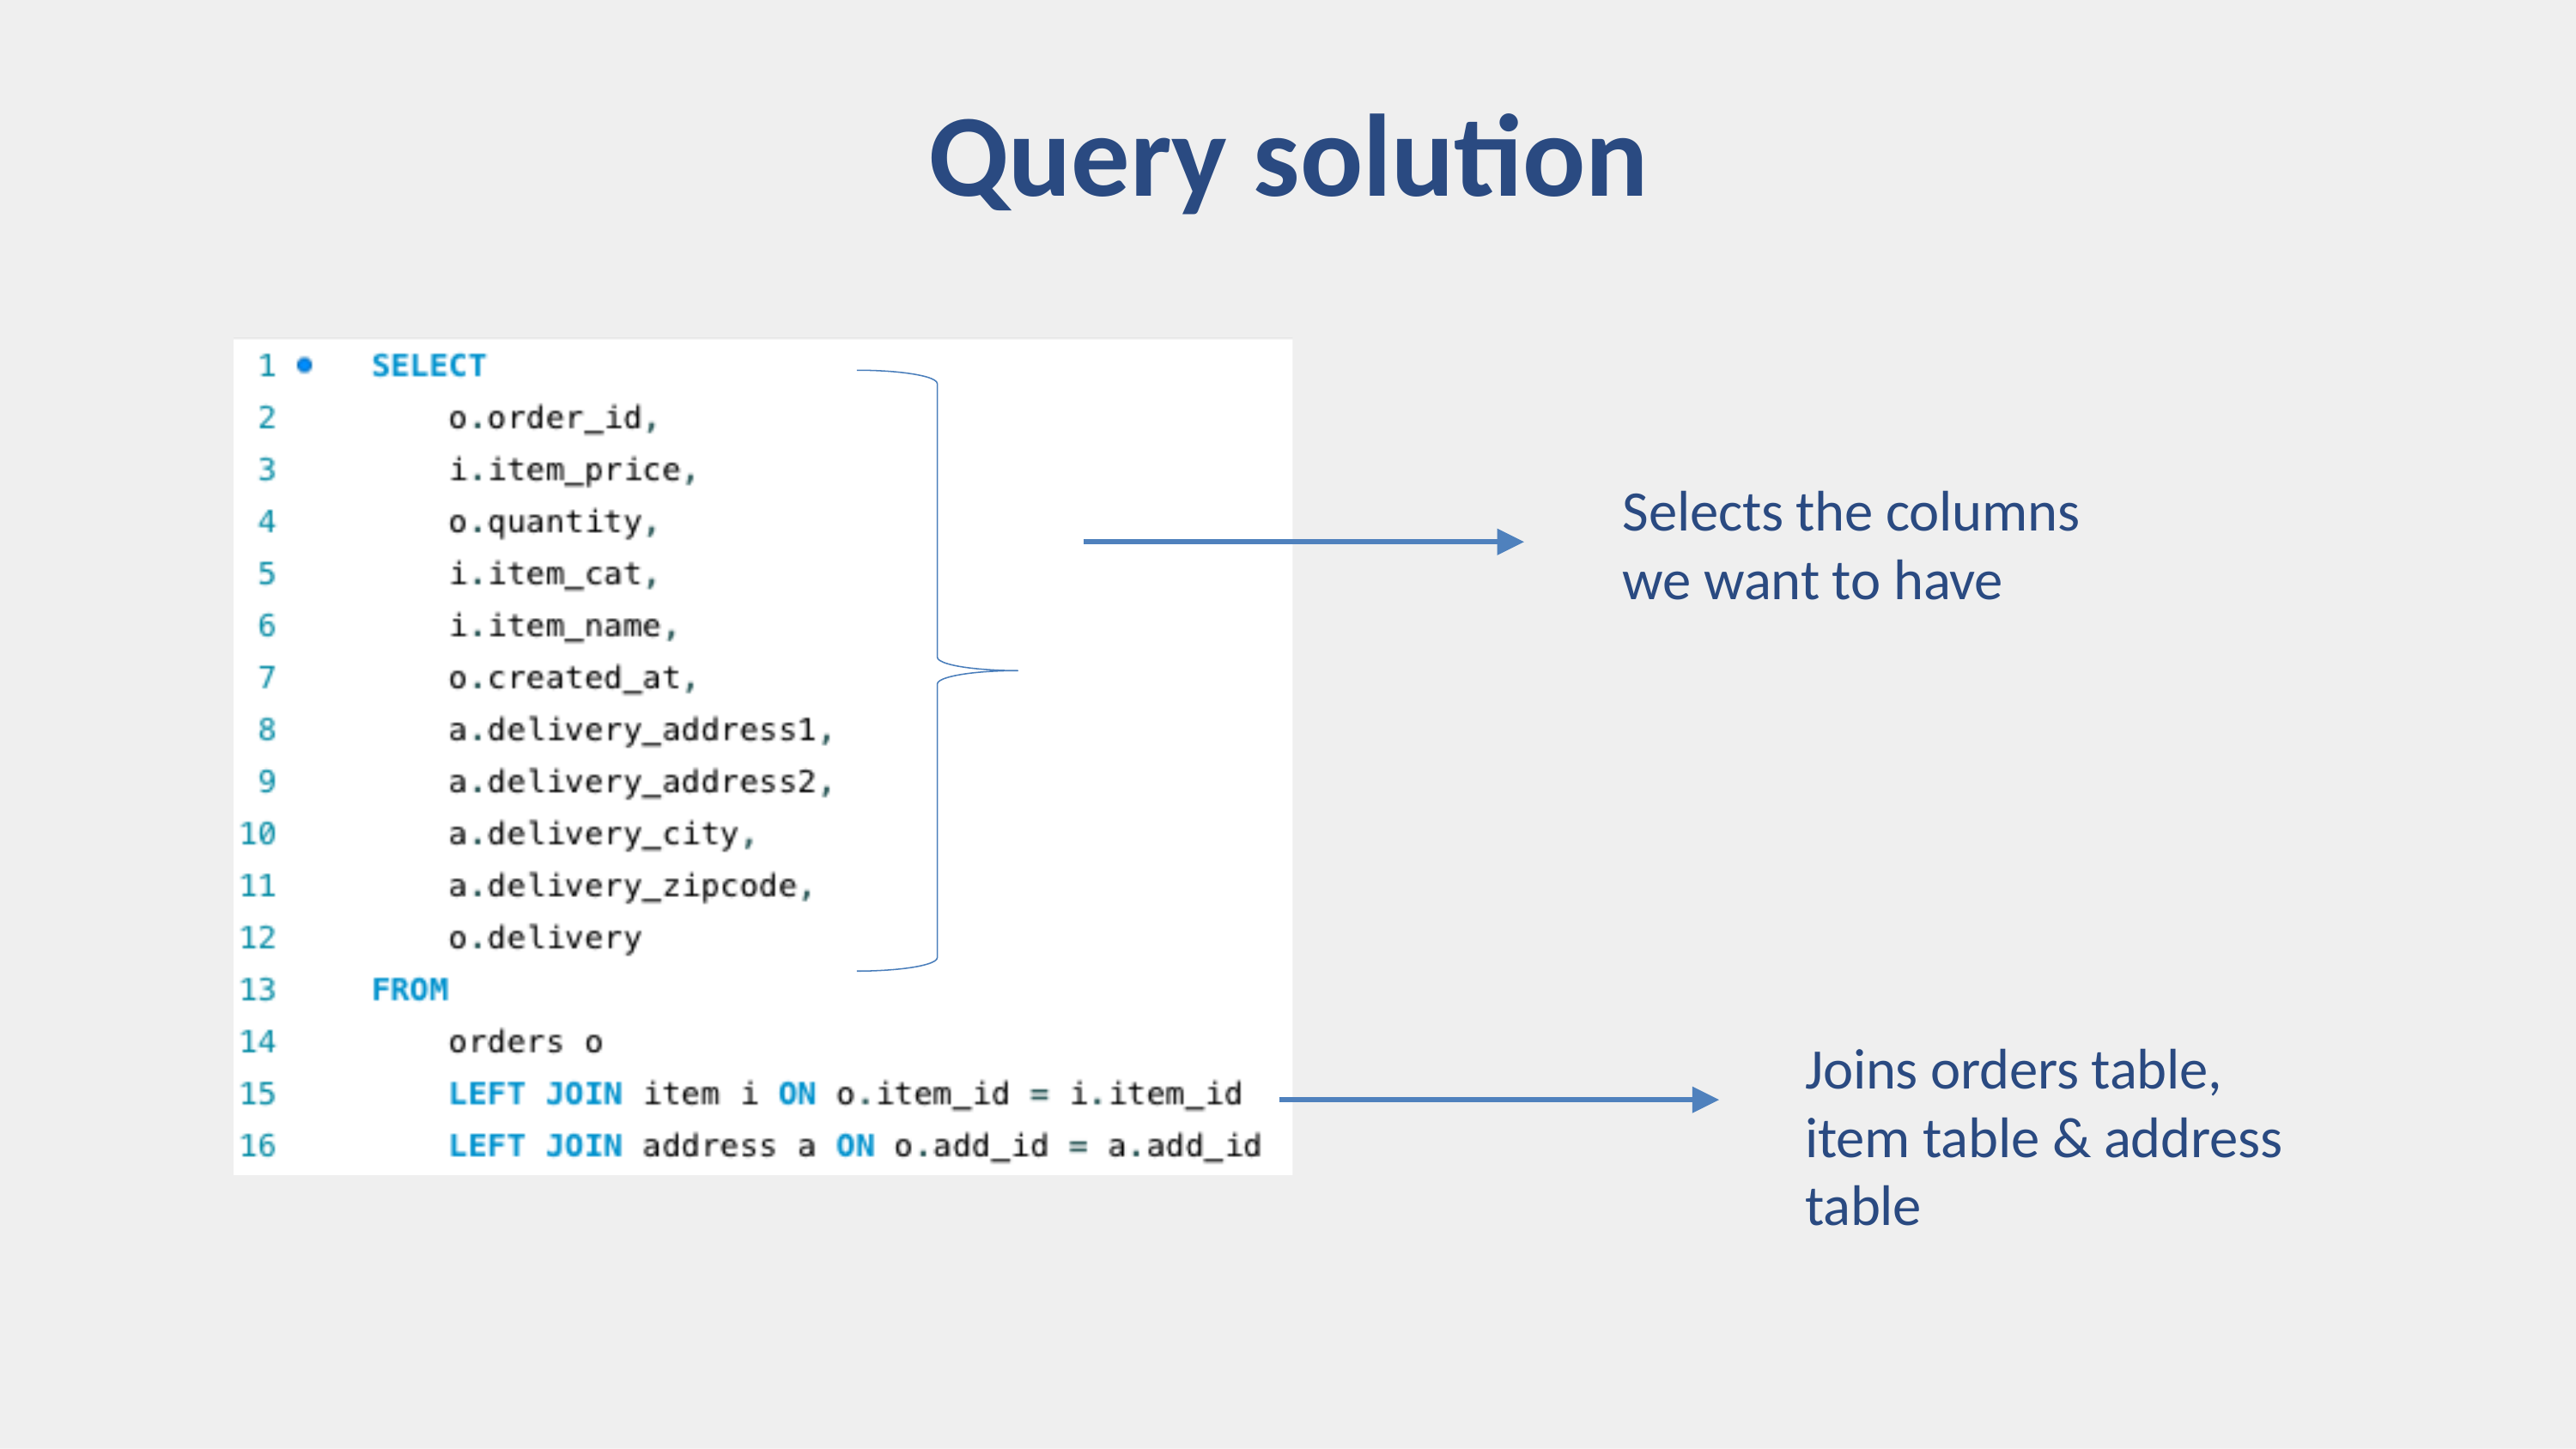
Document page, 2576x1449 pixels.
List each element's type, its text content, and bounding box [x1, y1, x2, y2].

text_box Joins orders table, item table & address table [1802, 1029, 2308, 1238]
picture [233, 337, 1293, 1175]
text_box Selects the columns we want to have [1620, 471, 2125, 611]
title Query solution [856, 77, 1720, 322]
